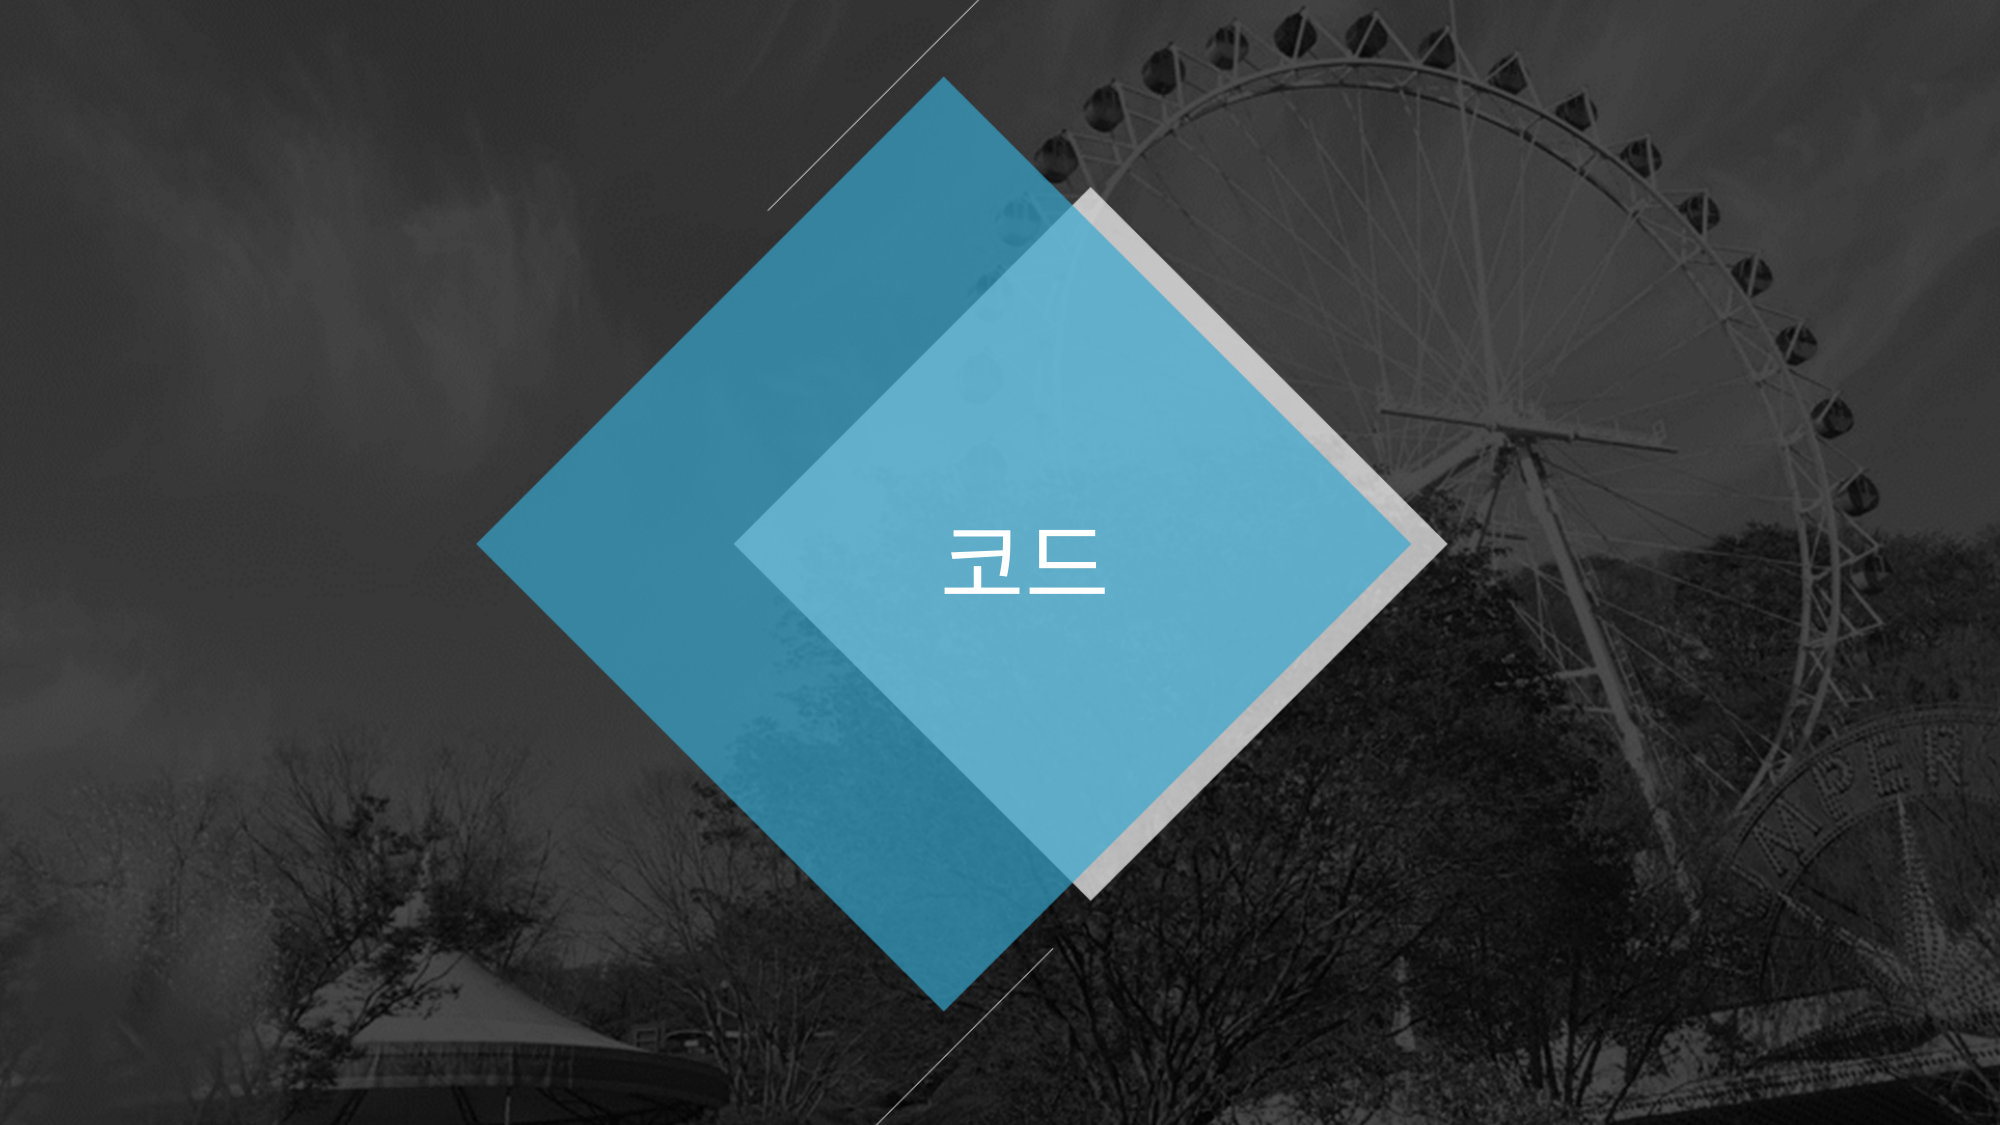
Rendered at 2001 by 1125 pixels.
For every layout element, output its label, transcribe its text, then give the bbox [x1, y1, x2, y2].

text_box 코드 [878, 499, 1293, 624]
picture [0, 0, 2000, 1125]
